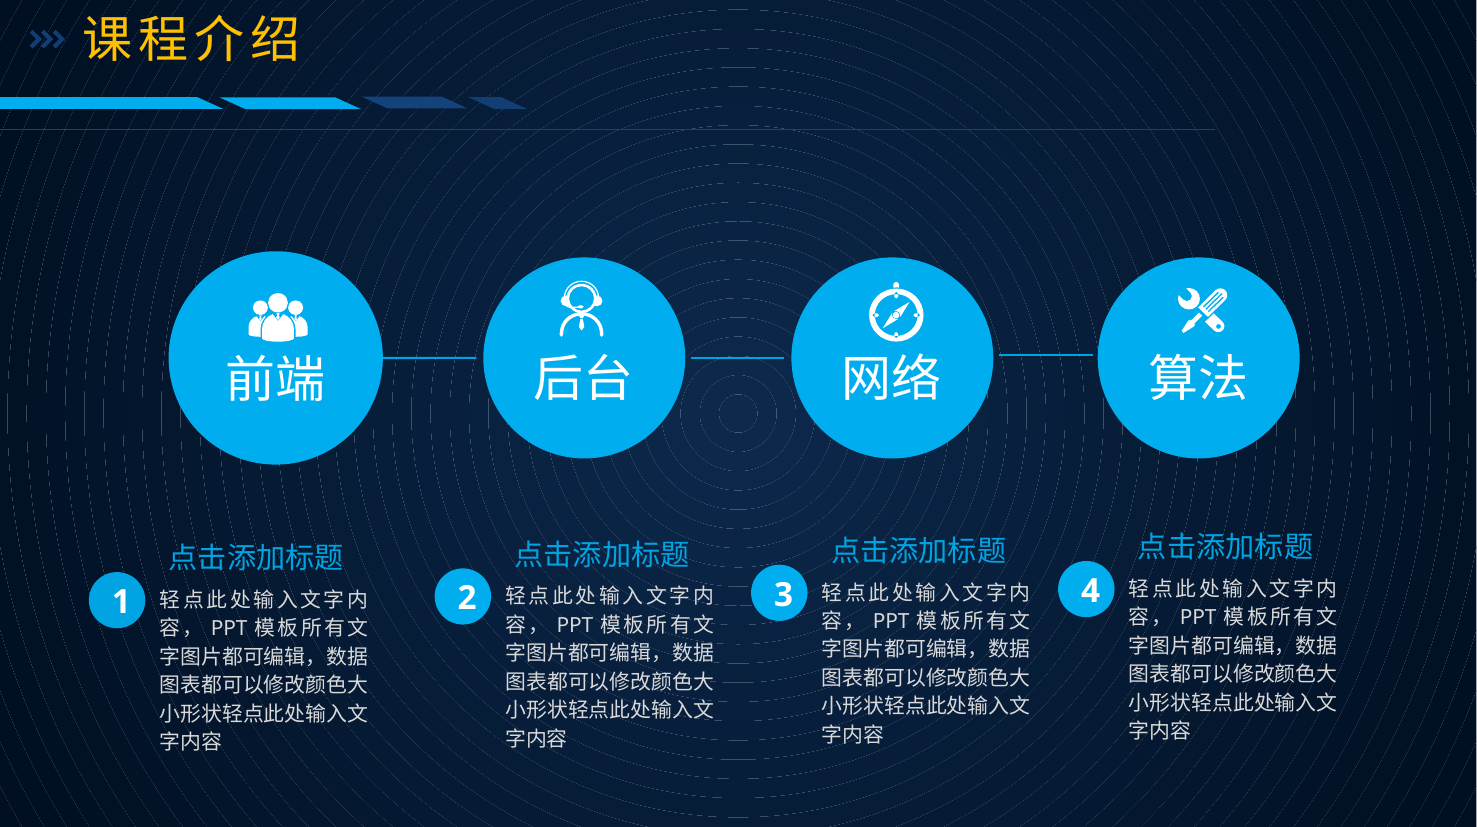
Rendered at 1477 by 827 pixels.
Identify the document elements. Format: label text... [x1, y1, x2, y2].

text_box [869, 281, 924, 342]
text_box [559, 280, 604, 337]
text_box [1097, 257, 1300, 459]
text_box [467, 95, 528, 110]
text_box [483, 257, 686, 459]
text_box 课程介绍 [67, 0, 316, 76]
text_box [0, 95, 224, 110]
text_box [1177, 287, 1228, 333]
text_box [1058, 521, 1353, 753]
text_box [168, 251, 383, 465]
text_box [361, 95, 469, 110]
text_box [751, 525, 1046, 757]
text_box [218, 96, 362, 111]
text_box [434, 528, 729, 760]
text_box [29, 29, 65, 49]
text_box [248, 293, 308, 342]
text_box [791, 257, 994, 459]
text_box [88, 532, 383, 764]
